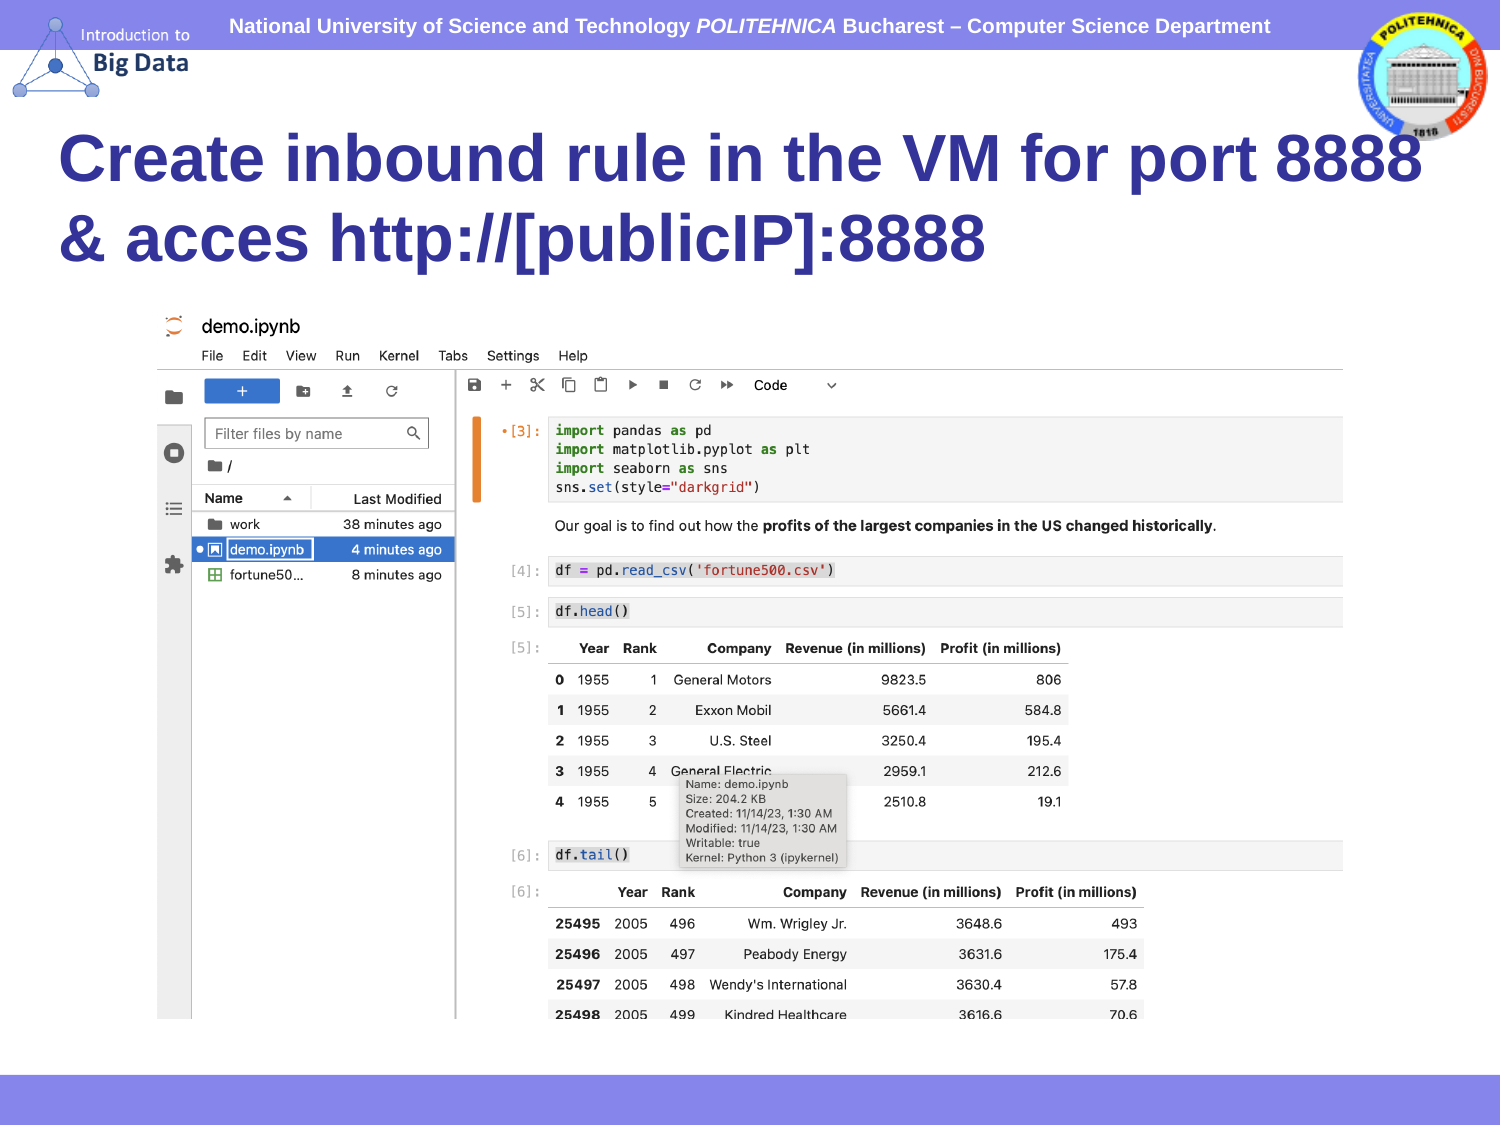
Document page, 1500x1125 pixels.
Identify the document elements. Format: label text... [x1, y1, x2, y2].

picture [1357, 12, 1488, 141]
title Create inbound rule in the VM for port 8888 & acces http://[publicIP]:8888 [58, 134, 1442, 275]
picture [157, 312, 1343, 1020]
